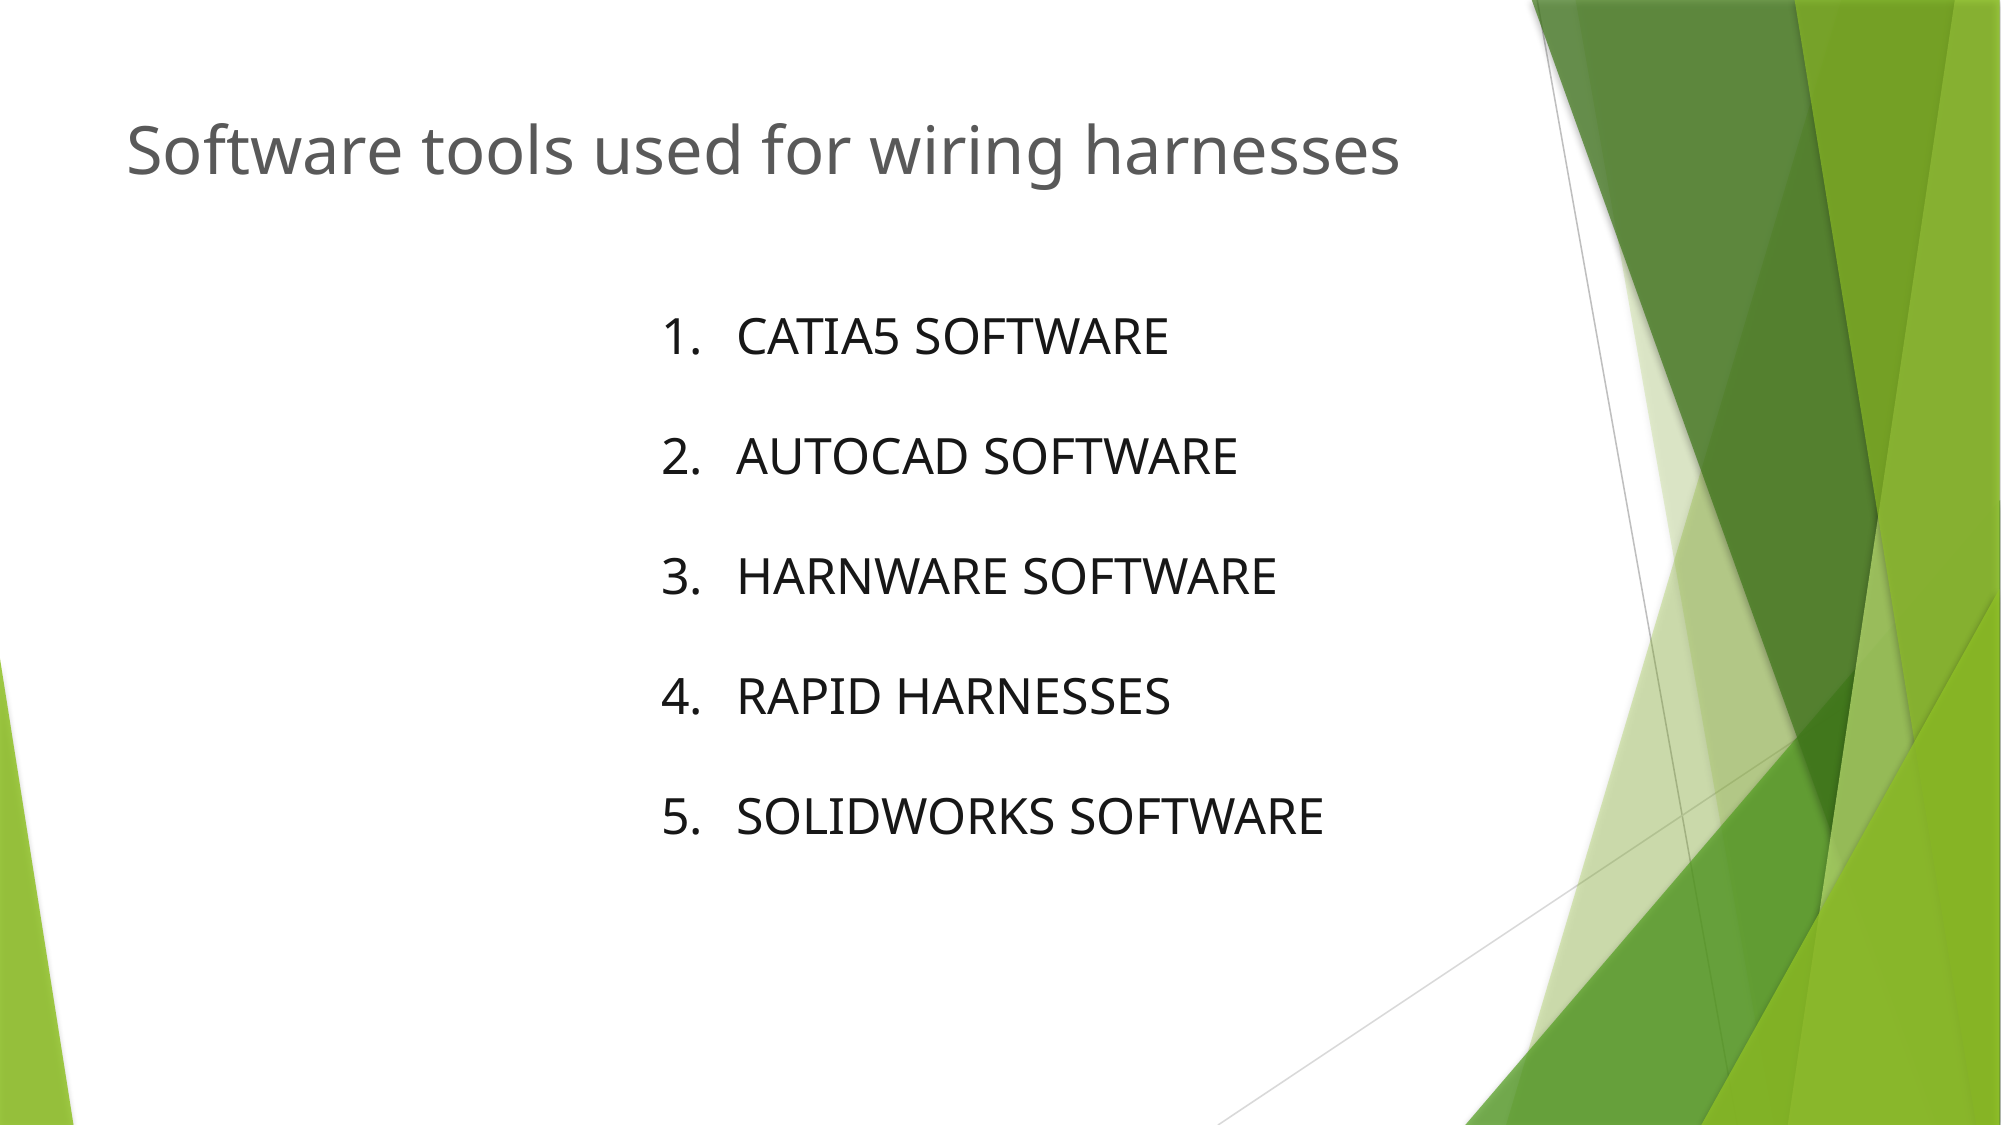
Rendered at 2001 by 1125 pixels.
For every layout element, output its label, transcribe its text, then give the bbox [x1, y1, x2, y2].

title Software tools used for wiring harnesses [111, 99, 1522, 221]
text_box CATIA5 SOFTWARE AUTOCAD SOFTWARE HARNWARE SOFTWARE RAPID HARNESSES SOLIDWORKS SOFTWARE [646, 296, 1340, 852]
